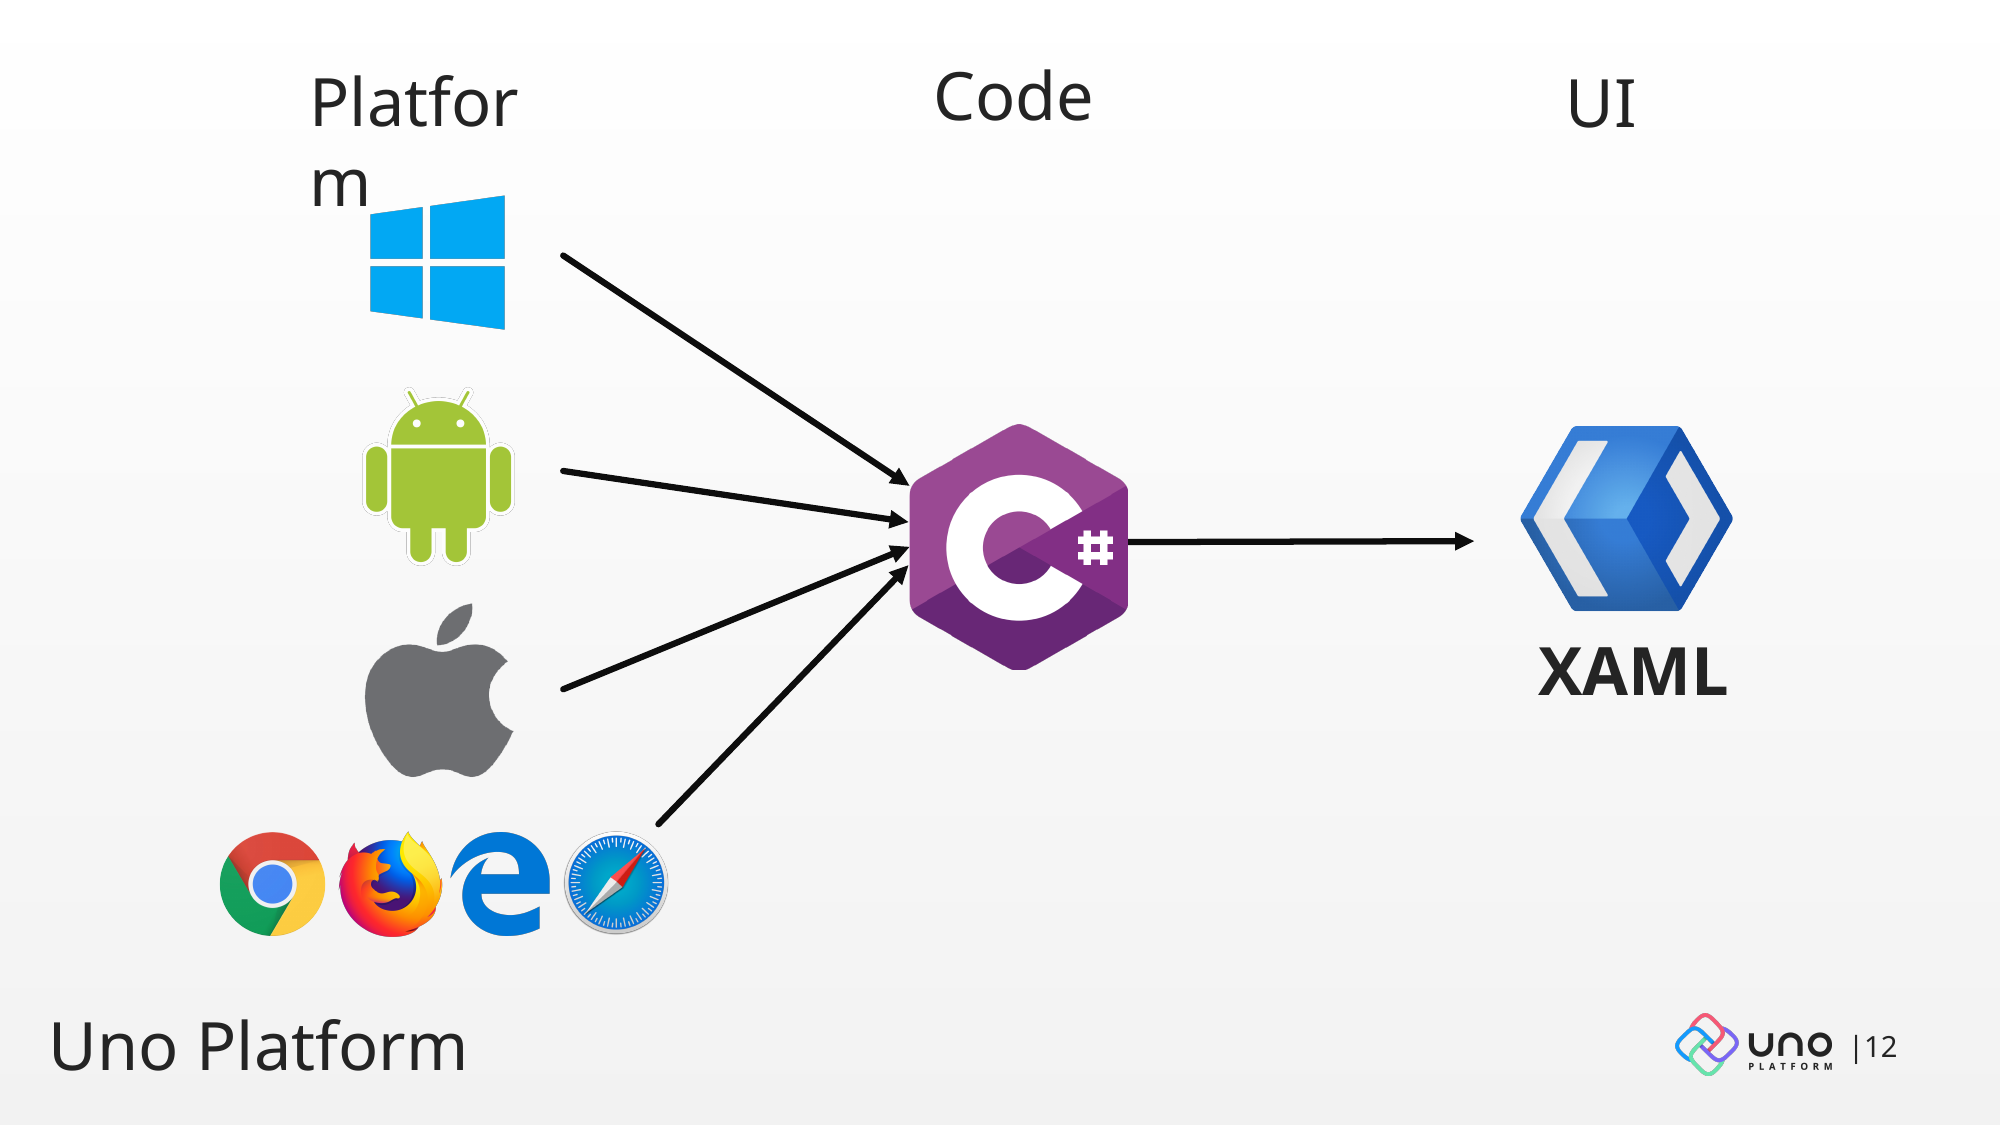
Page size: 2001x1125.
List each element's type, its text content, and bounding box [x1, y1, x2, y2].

picture [362, 386, 515, 566]
title Uno Platform [49, 1003, 1449, 1085]
text_box Platform [309, 59, 567, 220]
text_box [563, 546, 909, 690]
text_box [562, 470, 909, 523]
picture [909, 424, 1129, 670]
picture [348, 173, 527, 352]
text_box Code [885, 54, 1143, 135]
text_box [658, 565, 909, 825]
text_box UI [1472, 60, 1730, 141]
slide_number |12 [1831, 1030, 1898, 1066]
picture [1675, 1013, 1832, 1076]
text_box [216, 824, 680, 944]
text_box XAML [1508, 629, 1759, 710]
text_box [563, 255, 910, 470]
picture [1508, 400, 1745, 637]
picture [348, 600, 528, 779]
